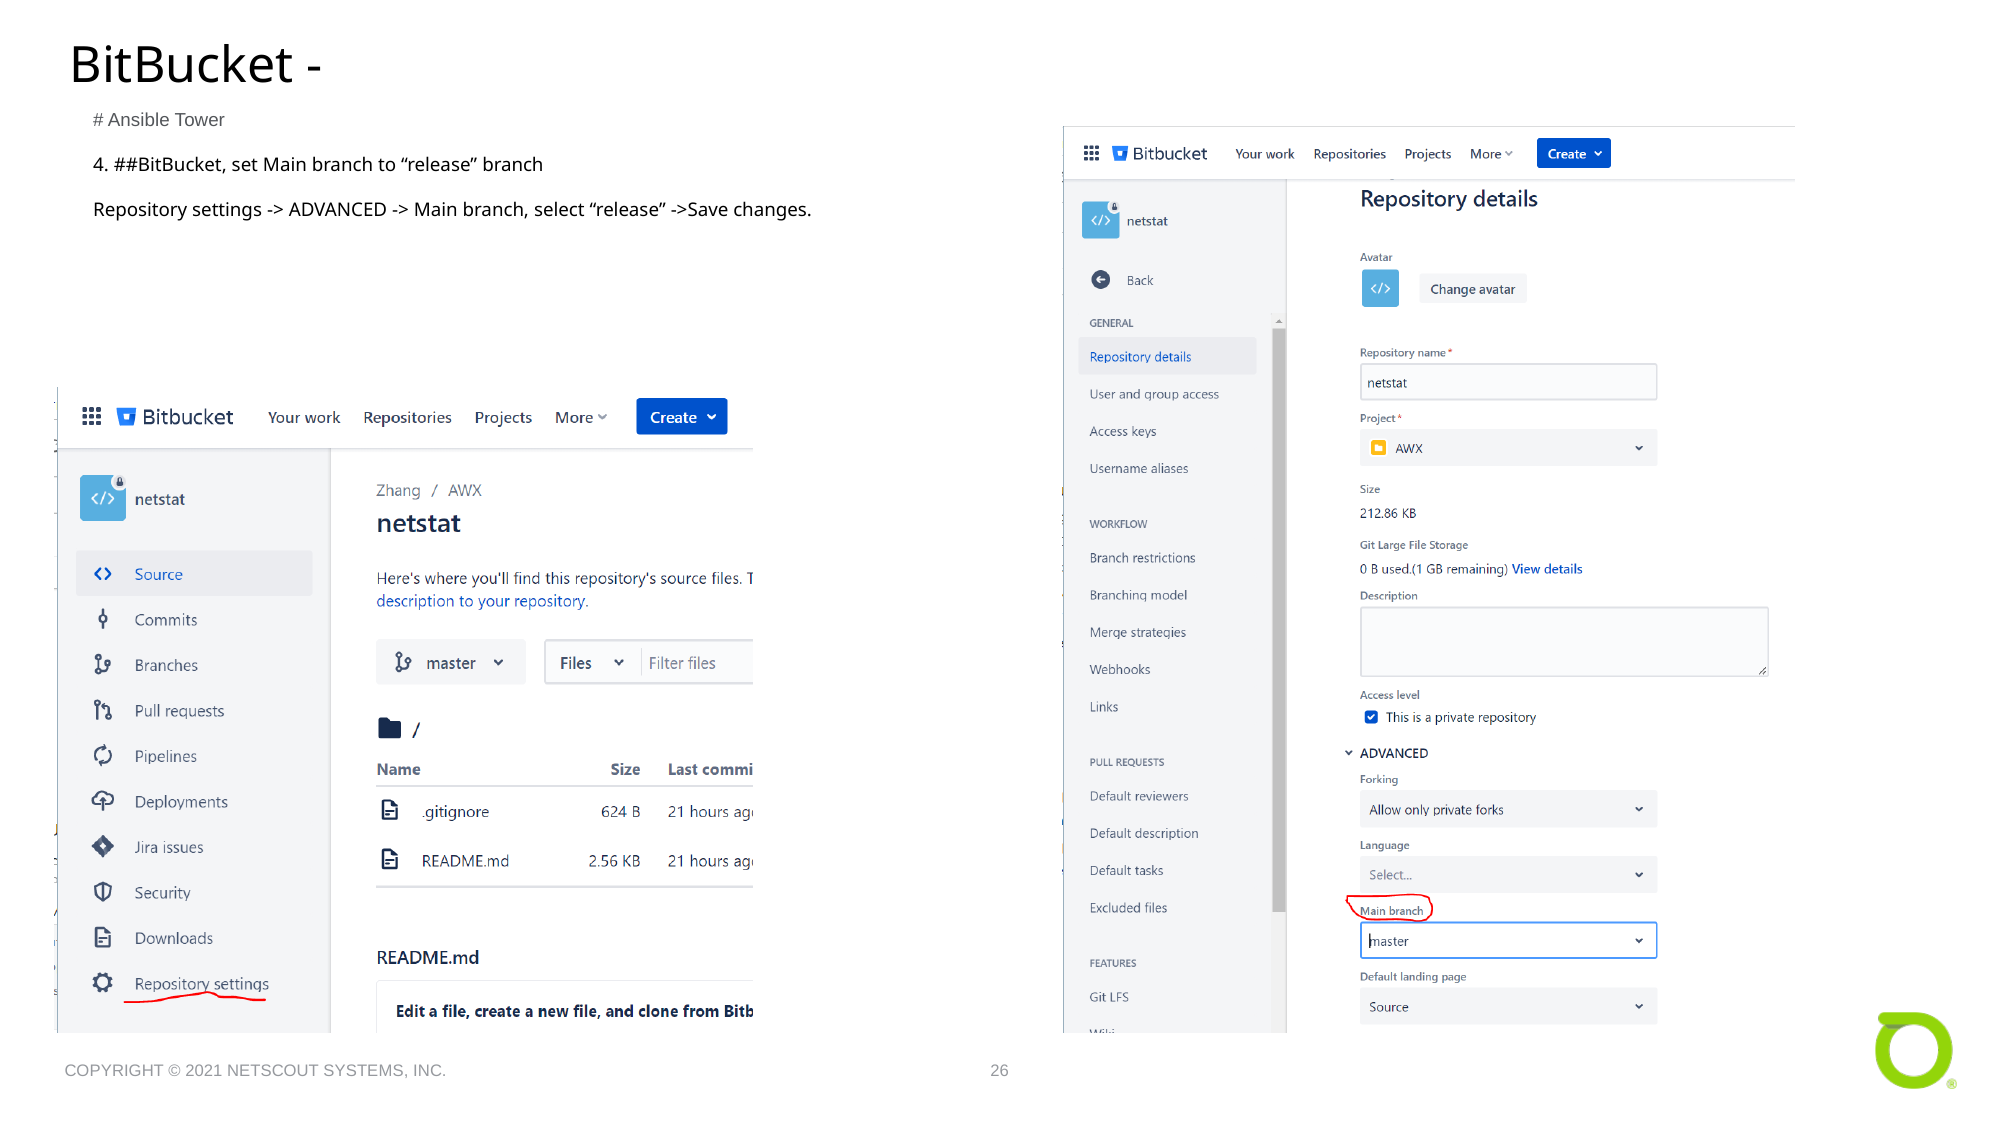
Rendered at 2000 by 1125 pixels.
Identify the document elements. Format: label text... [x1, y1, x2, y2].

picture [1061, 126, 1796, 1033]
picture [1867, 1004, 1963, 1095]
picture [54, 387, 753, 1033]
text_box # Ansible Tower 4. ##BitBucket, set Main branch to “release” branch Repository settings -> ADVANCED -> Main branch, select “release” ->Save changes. [78, 100, 1933, 1059]
text_box BitBucket - [54, 24, 1657, 100]
